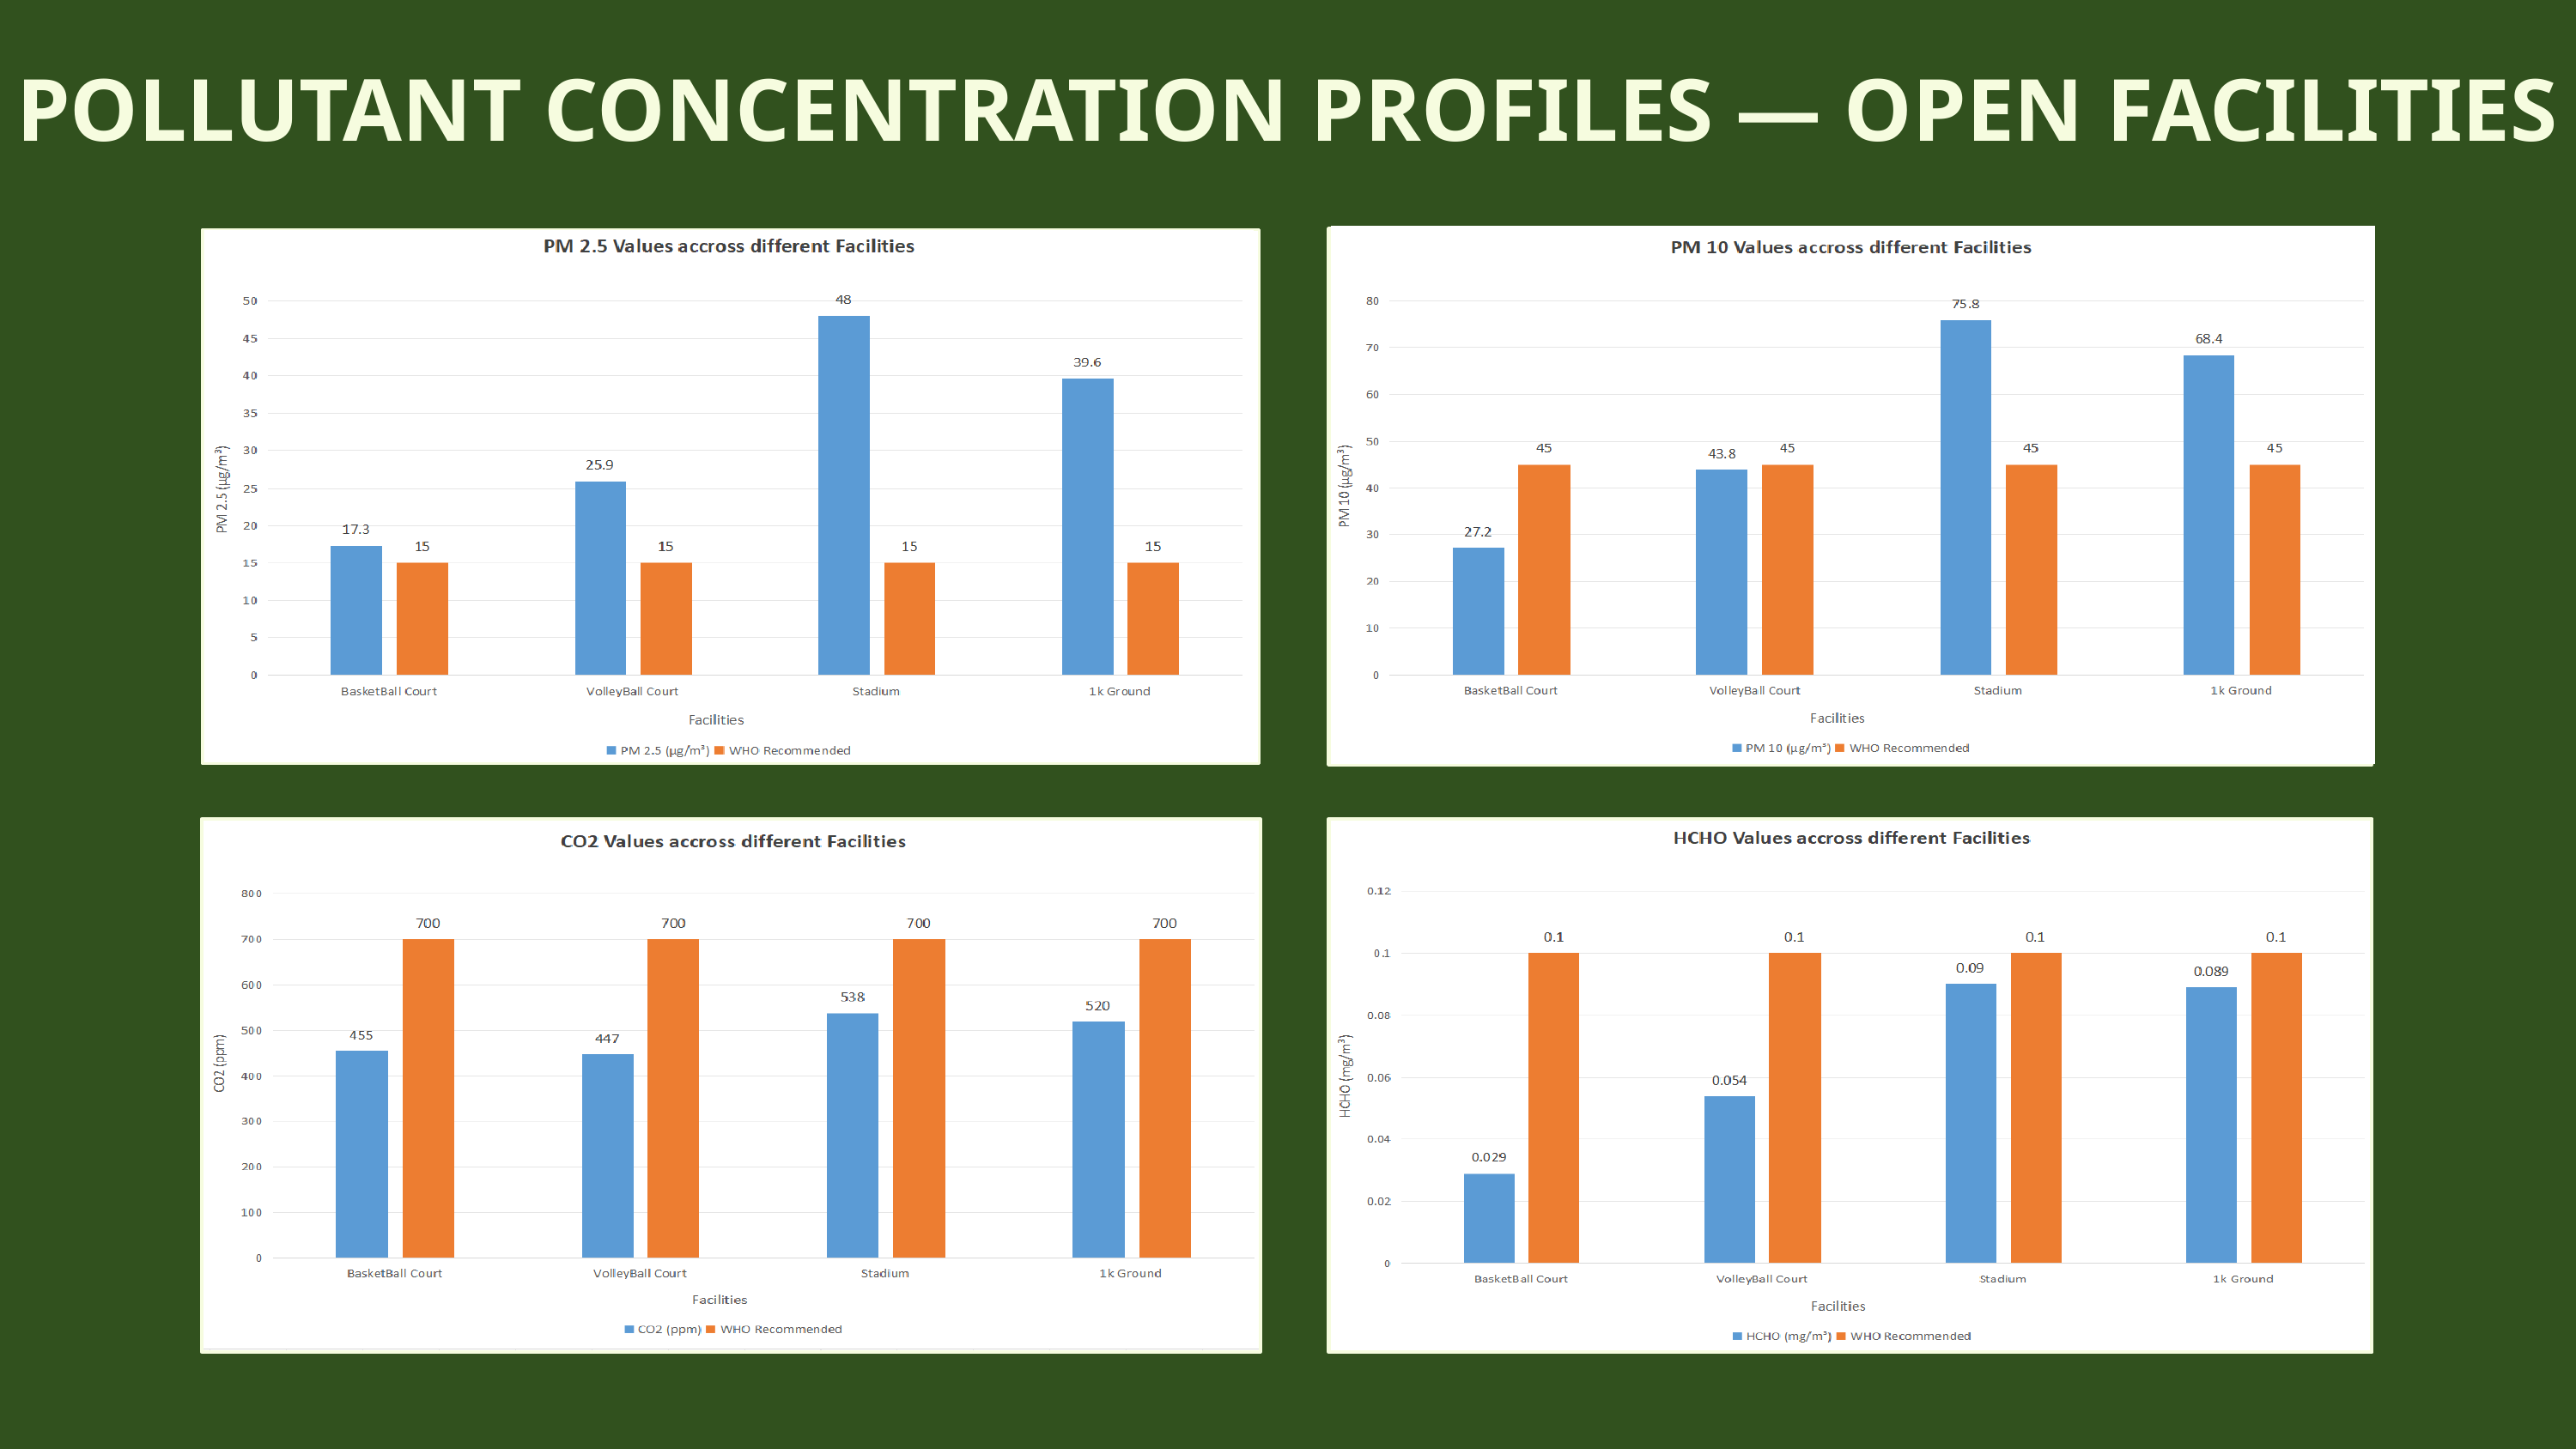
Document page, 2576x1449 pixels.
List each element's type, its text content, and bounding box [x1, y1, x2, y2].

text_box POLLUTANT CONCENTRATION PROFILES — OPEN FACILITIES [0, 48, 2576, 268]
picture [1330, 226, 2375, 764]
picture [1330, 821, 2371, 1351]
picture [204, 230, 1259, 763]
picture [204, 820, 1259, 1351]
